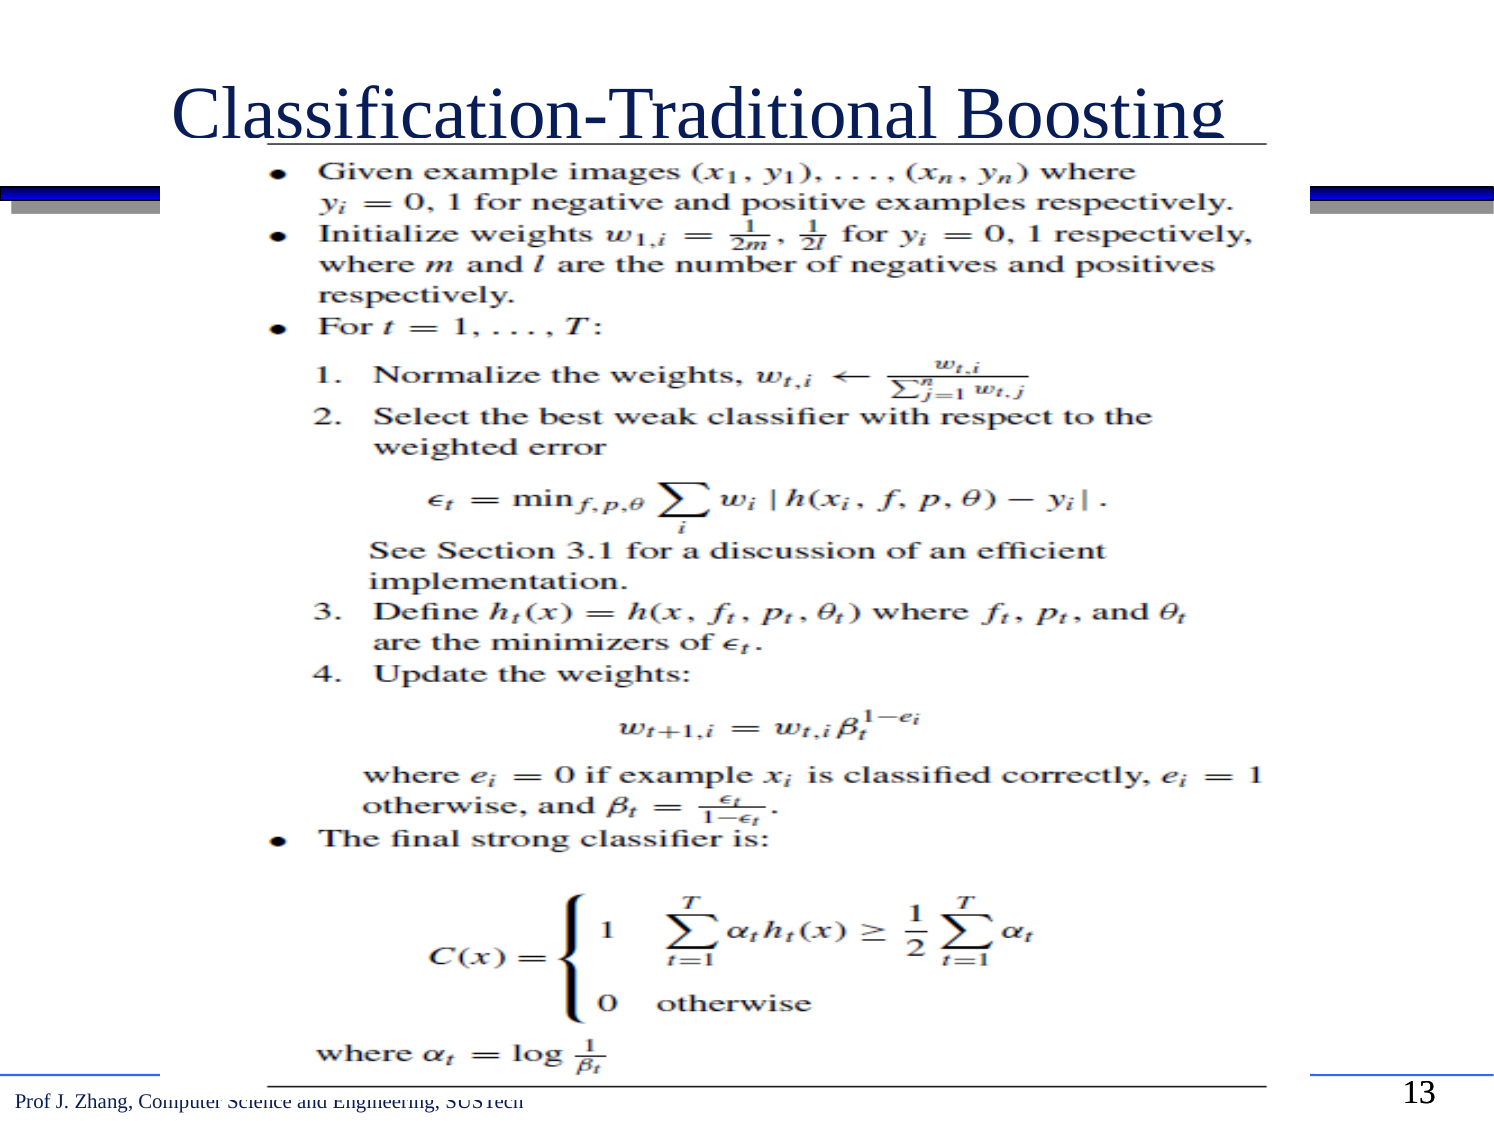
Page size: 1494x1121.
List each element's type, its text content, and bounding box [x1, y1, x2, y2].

picture [160, 138, 1310, 1100]
title Classification-Traditional Boosting [61, 42, 1338, 161]
